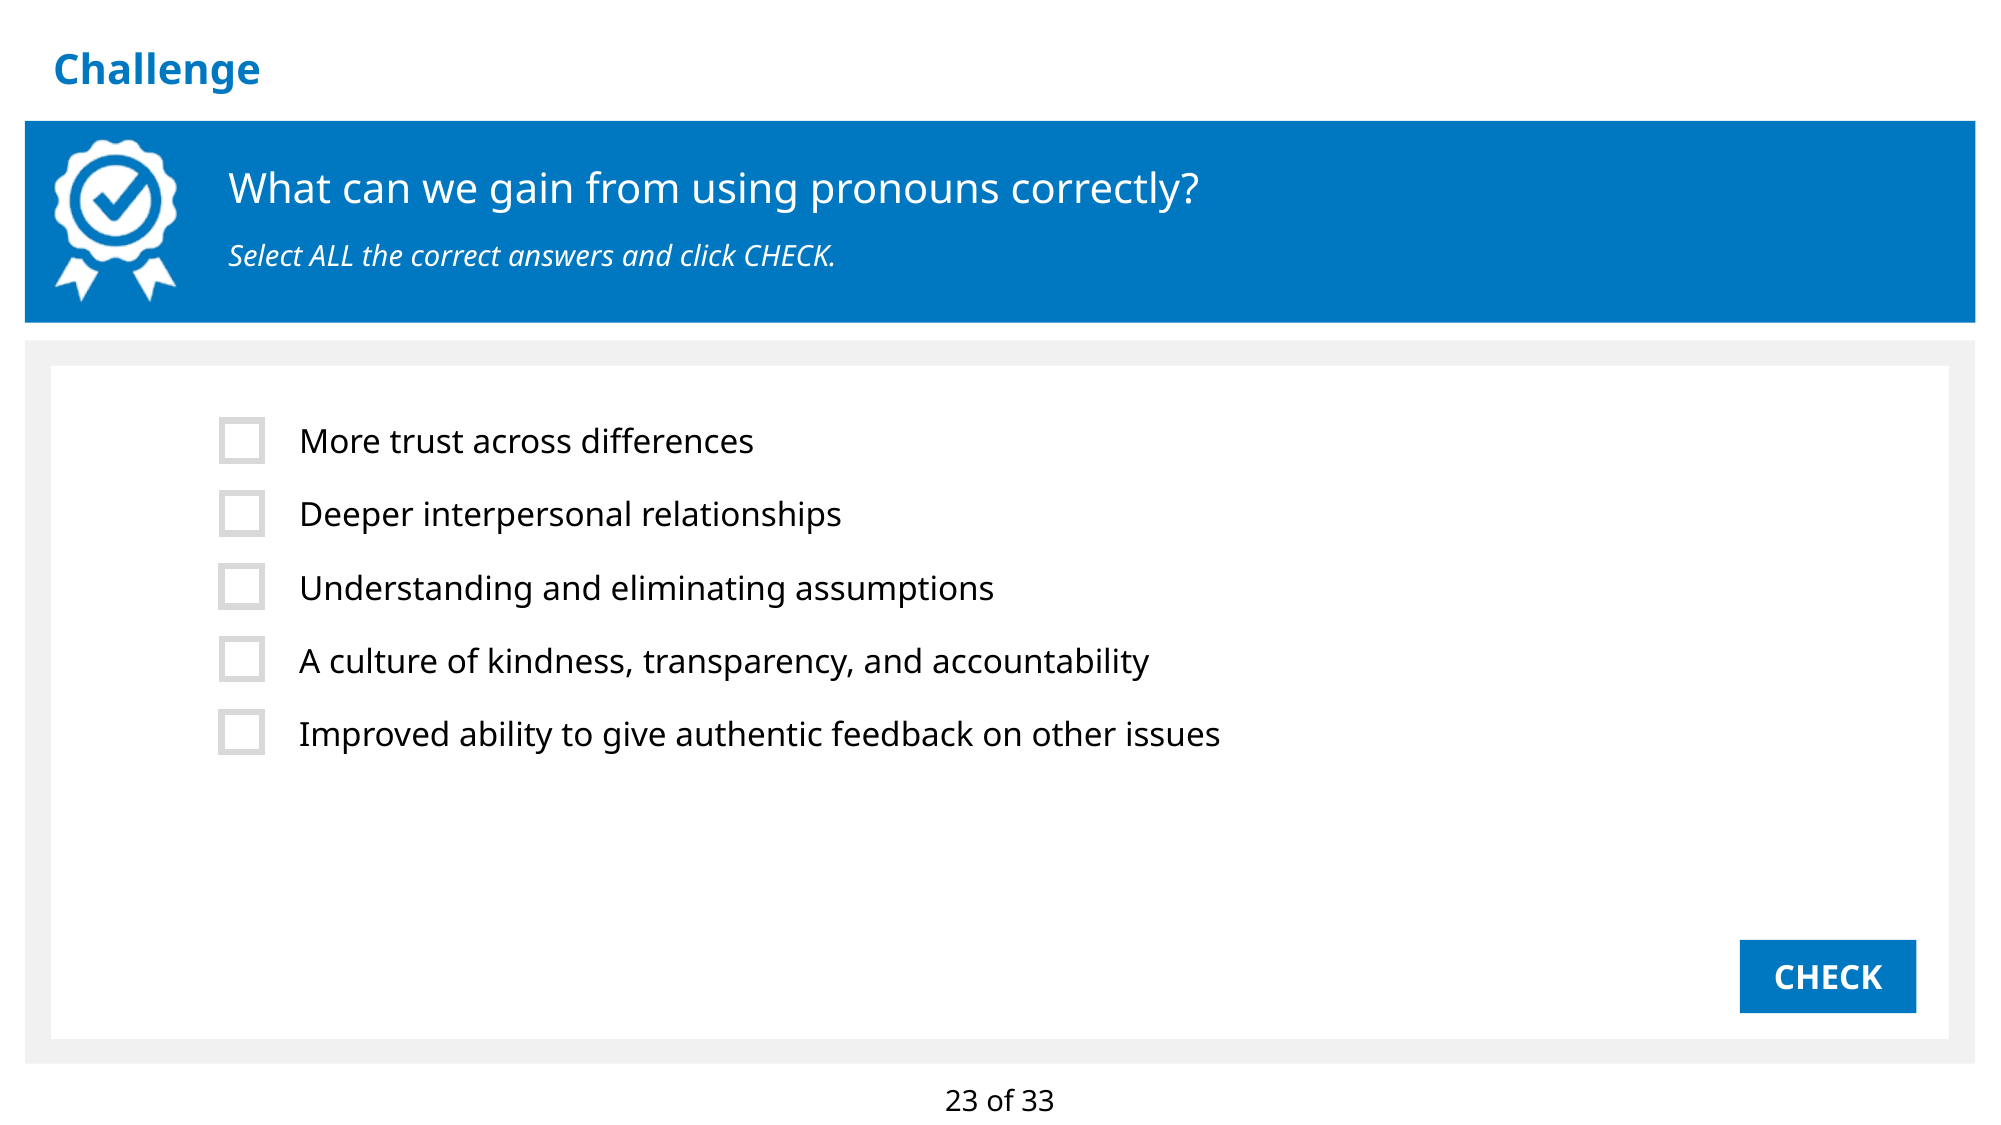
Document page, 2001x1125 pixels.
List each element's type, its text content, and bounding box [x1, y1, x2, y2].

text_box [50, 365, 1950, 1040]
text_box 23 of 33 [800, 1074, 1200, 1125]
text_box [220, 711, 263, 753]
text_box CHECK [1739, 939, 1917, 1014]
text_box [220, 565, 263, 607]
text_box [221, 492, 263, 535]
text_box More trust across differences Deeper interpersonal relationships Understanding and eliminating assumptions A culture of kindness, transparency, and accountability Improved ability to give authentic feedback on other issues [284, 412, 1505, 761]
text_box What can we gain from using pronouns correctly? Select ALL the correct answers and click CHECK. [213, 154, 1917, 280]
text_box [221, 419, 263, 462]
text_box [221, 638, 263, 680]
title Challenge [38, 29, 1764, 112]
text_box [24, 339, 1976, 1065]
